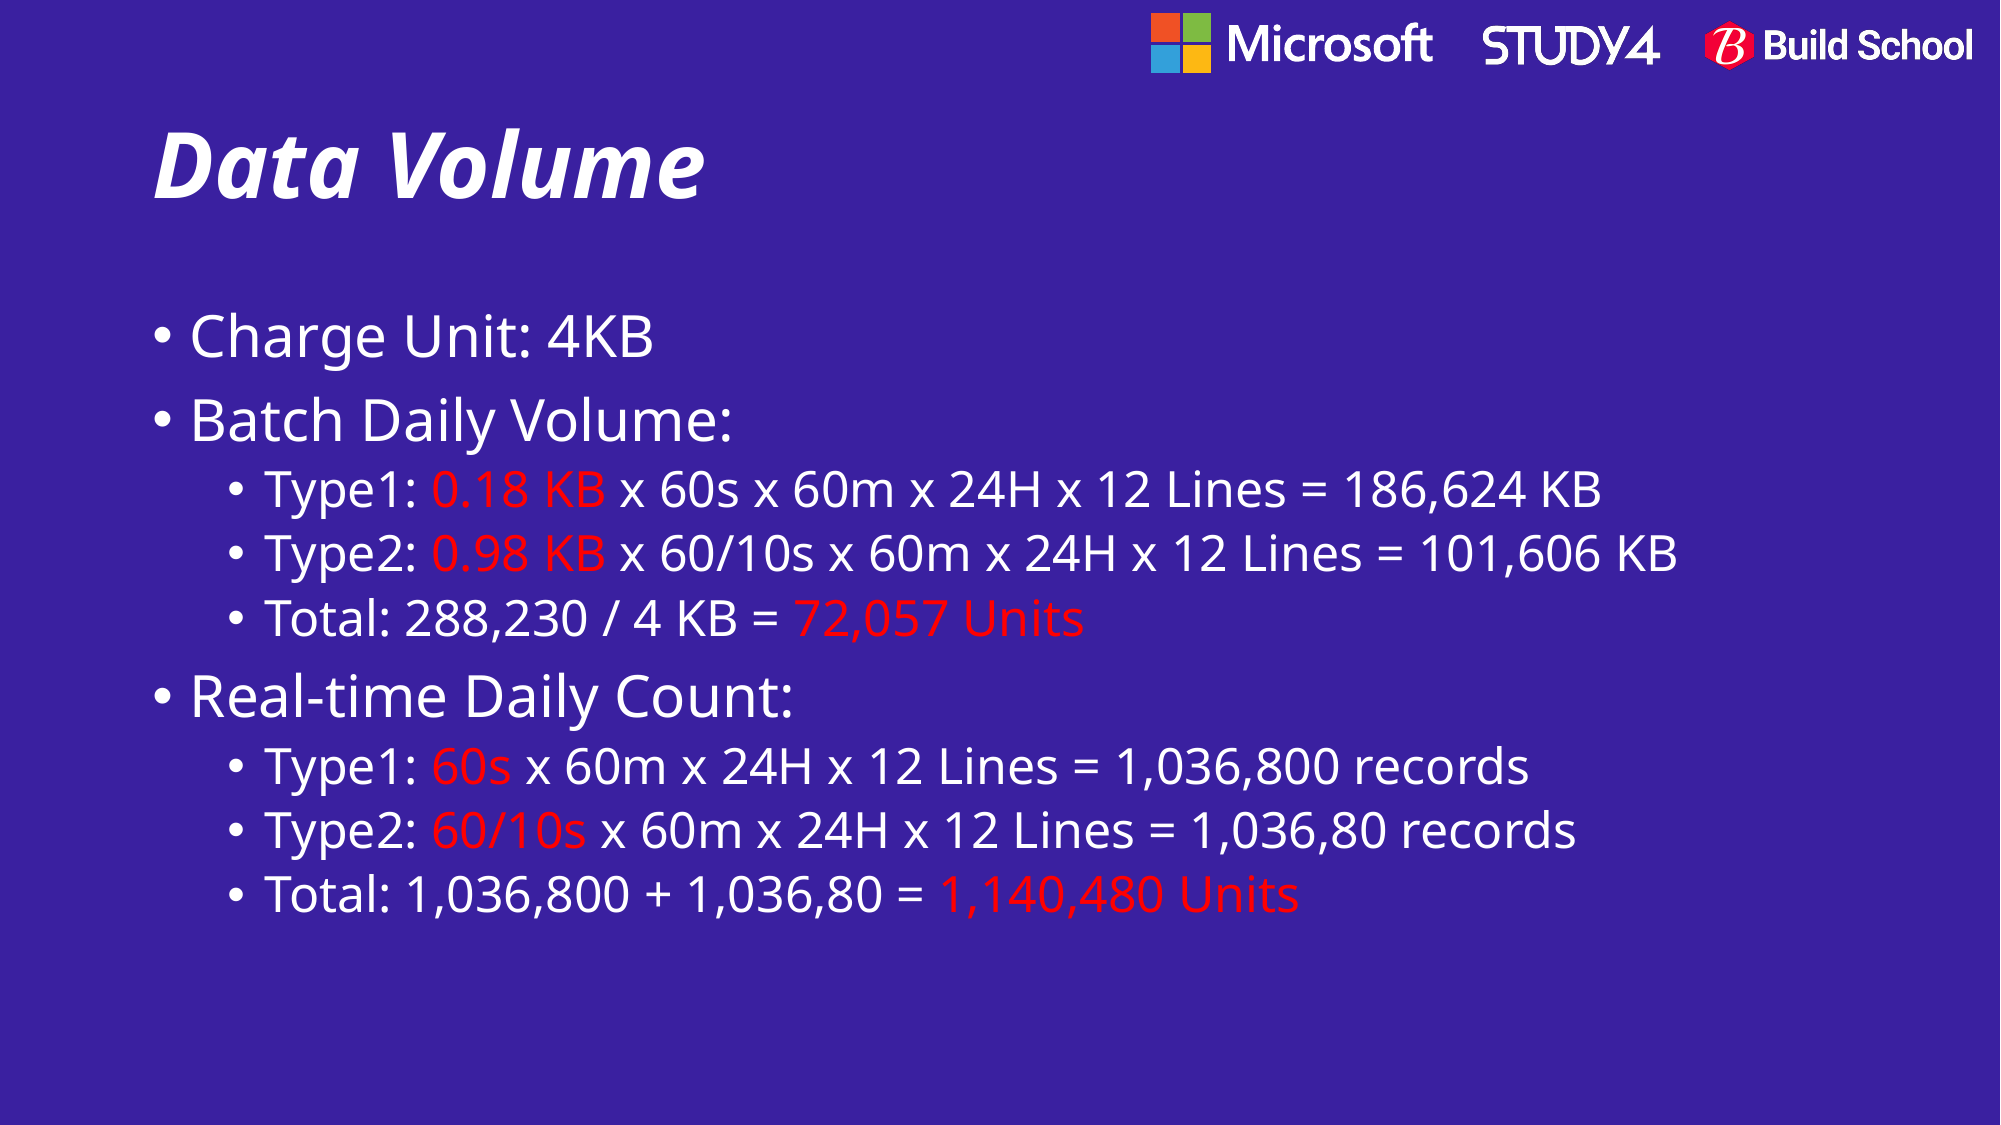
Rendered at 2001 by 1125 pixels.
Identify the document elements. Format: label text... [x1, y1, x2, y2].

list Charge Unit: 4KB Batch Daily Volume: Type1: 0.18 KB x 60s x 60m x 24H x 12 Lines = 186,624 KB Type2: 0.98 KB x 60/10s x 60m x 24H x 12 Lines = 101,606 KB Total: 288,230 / 4 KB = 72,057 Units Real-time Daily Count: Type1: 60s x 60m x 24H x 12 Lines = 1,036,800 records Type2: 60/10s x 60m x 24H x 12 Lines = 1,036,80 records Total: 1,036,800 + 1,036,80 = 1,140,480 Units [137, 299, 1863, 1014]
picture [1705, 20, 1973, 71]
picture [1466, 7, 1677, 59]
title Data Volume [137, 59, 1863, 278]
